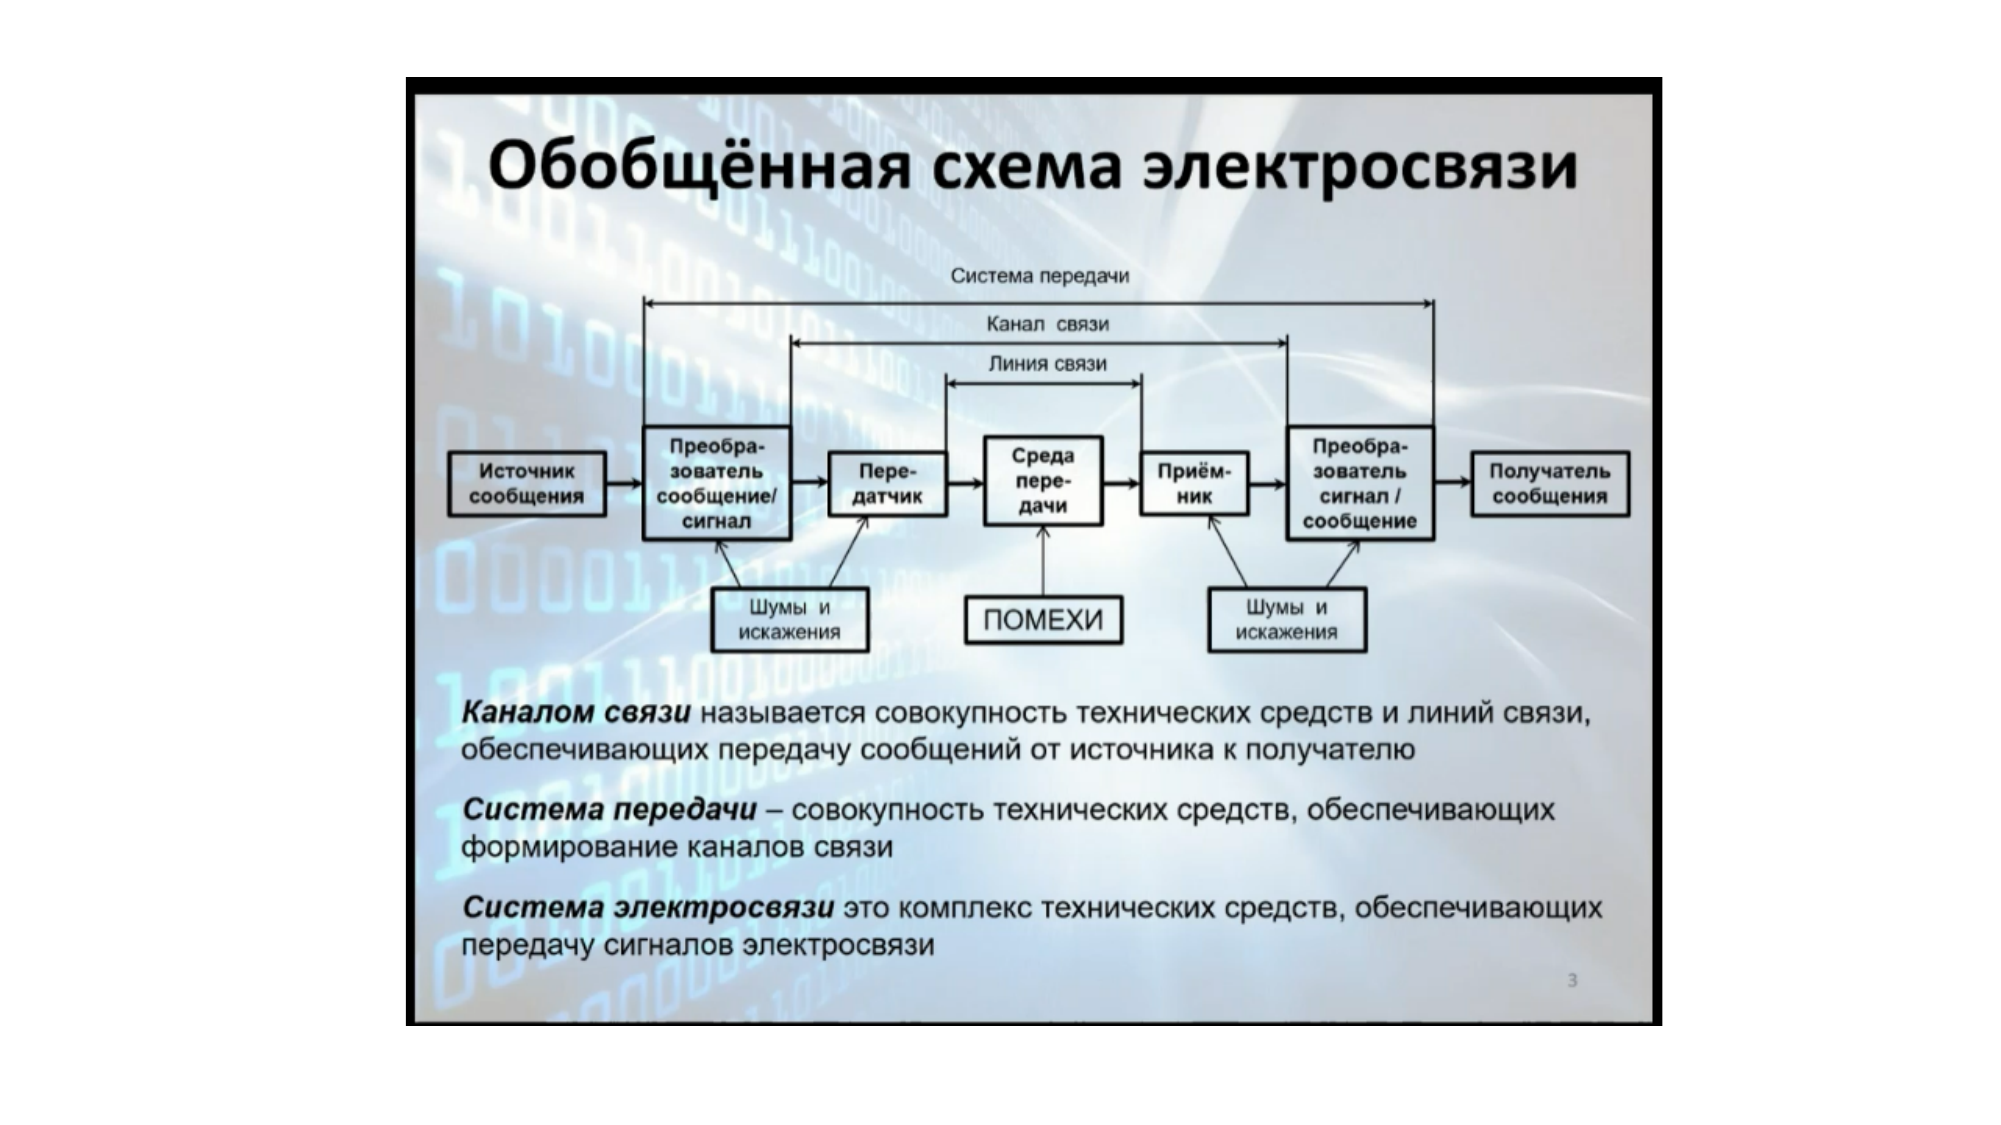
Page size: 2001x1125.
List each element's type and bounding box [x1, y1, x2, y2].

picture [405, 77, 1663, 1026]
